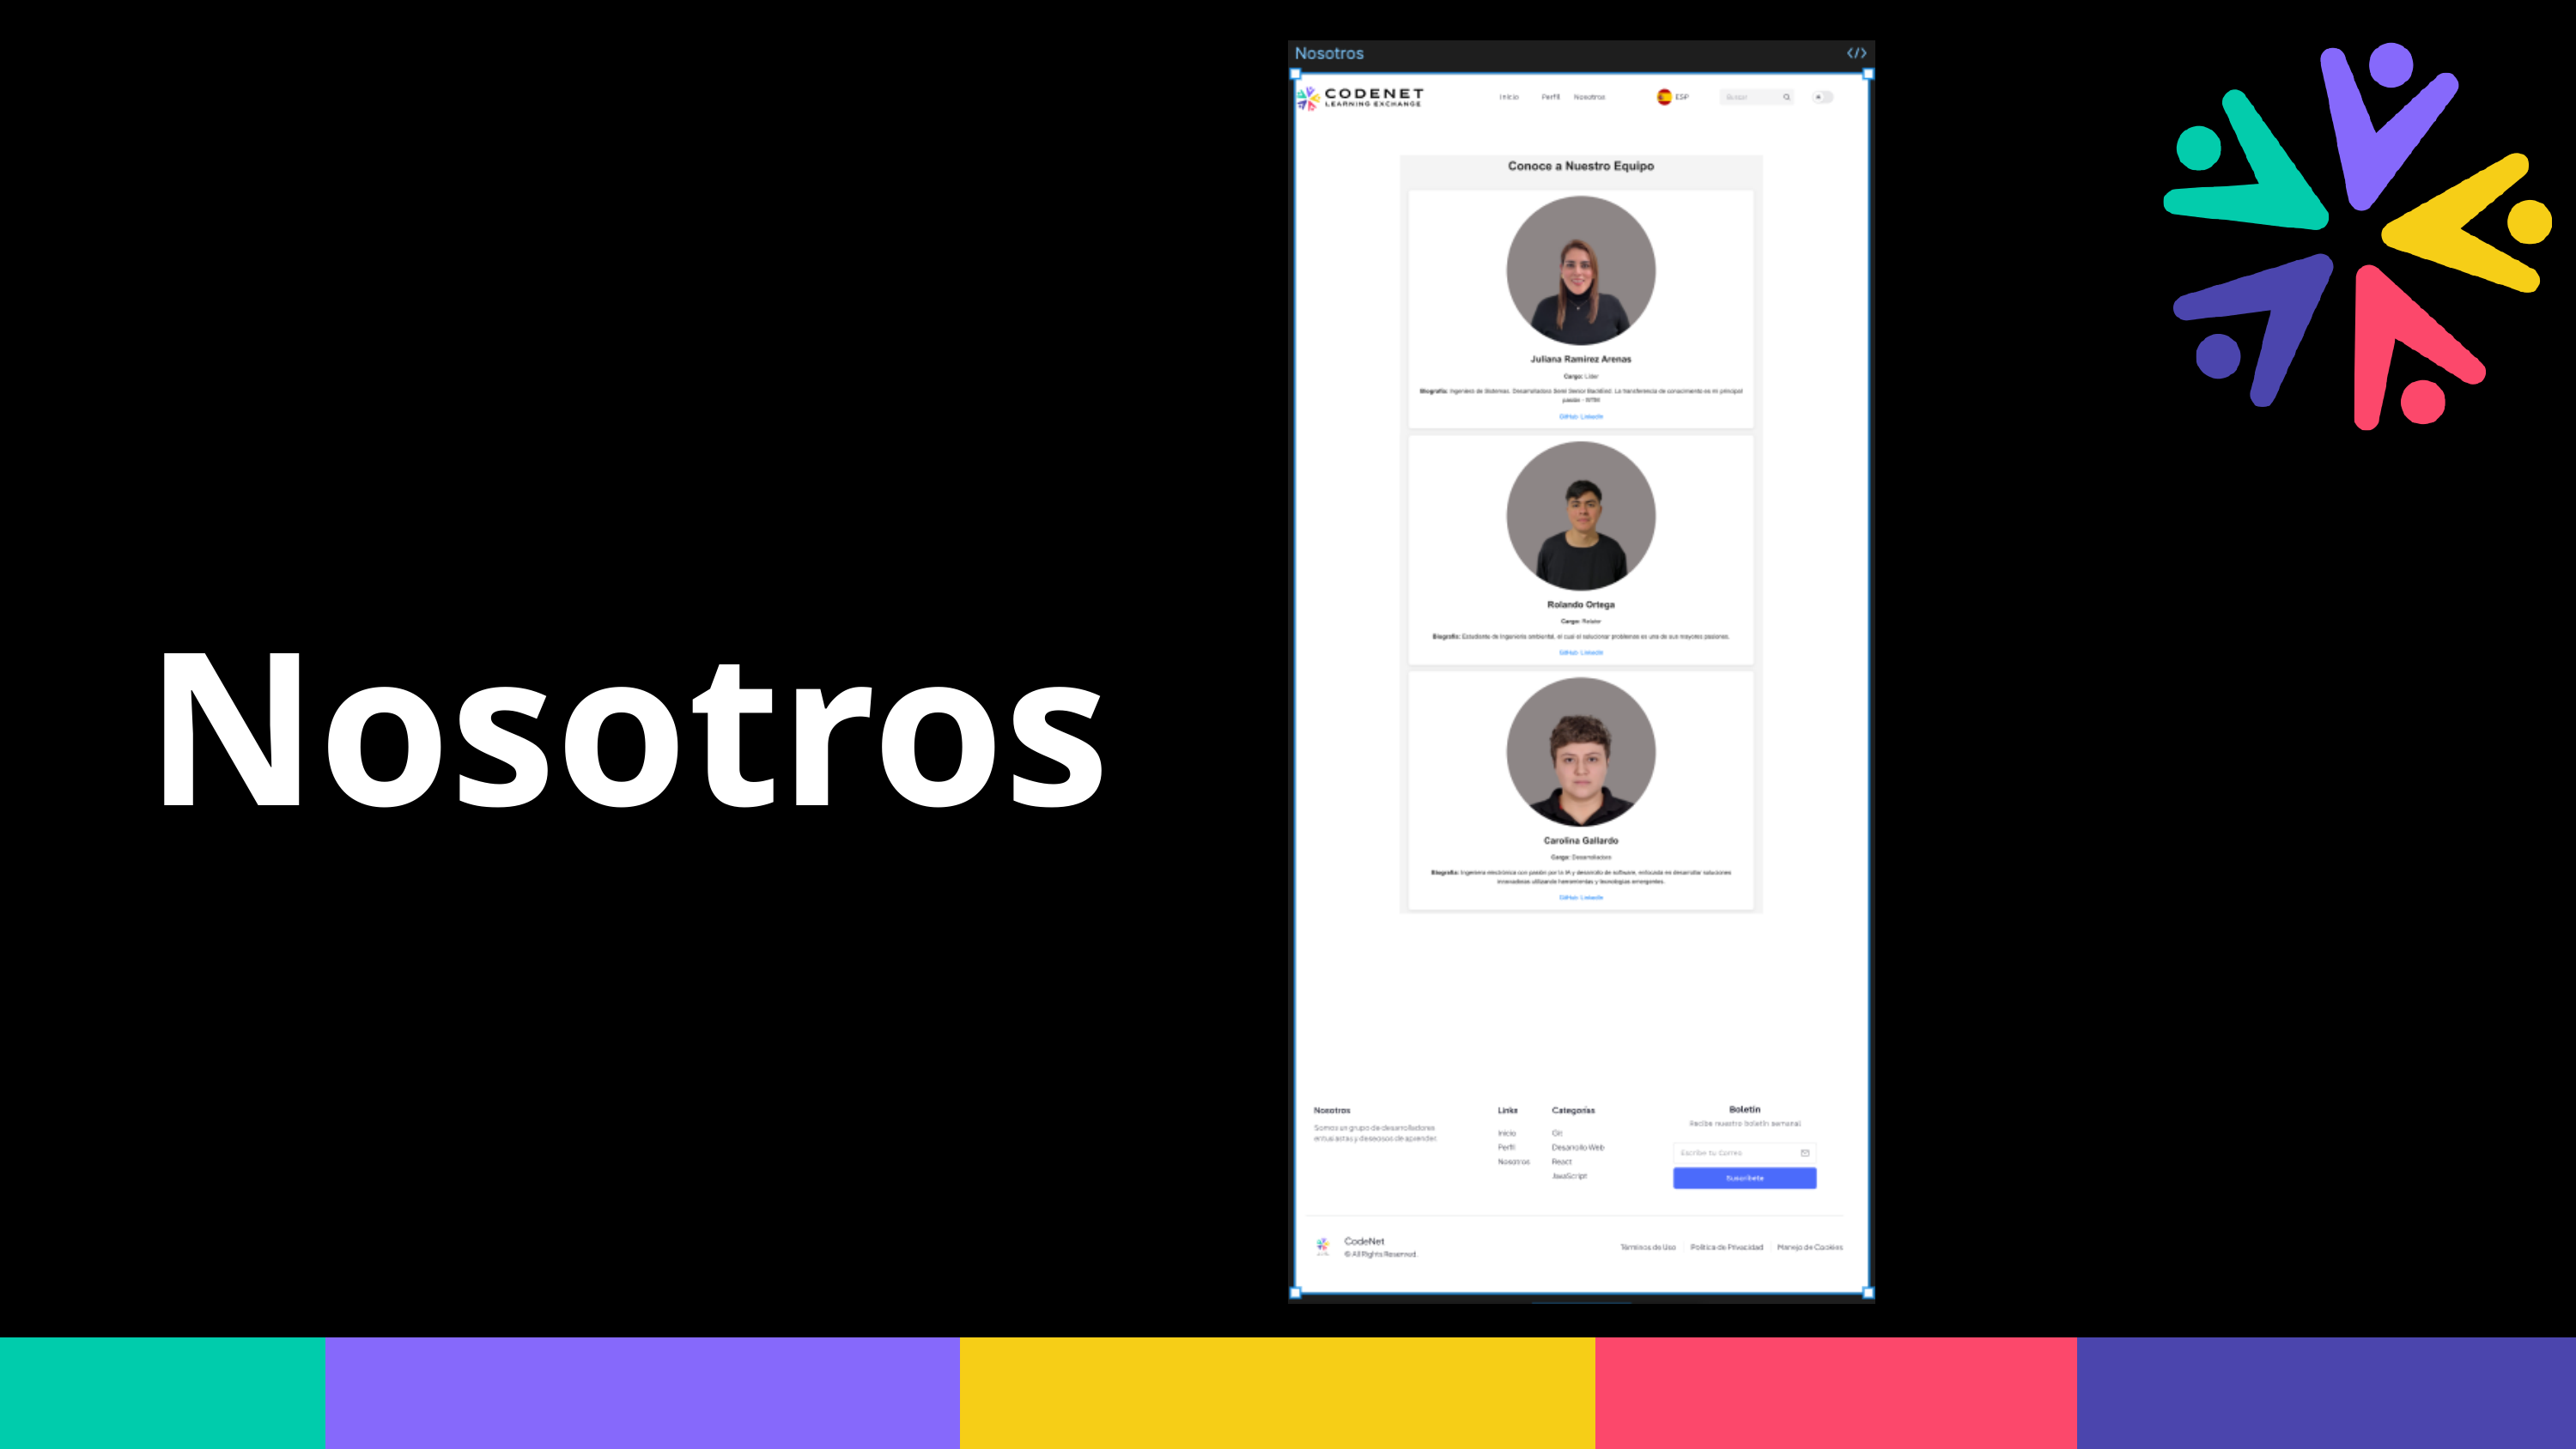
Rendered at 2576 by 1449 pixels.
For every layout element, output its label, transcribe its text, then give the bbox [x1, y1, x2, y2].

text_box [0, 1337, 2576, 1449]
text_box [2163, 40, 2553, 432]
text_box [1288, 40, 1875, 1304]
text_box Nosotros [144, 609, 1112, 849]
